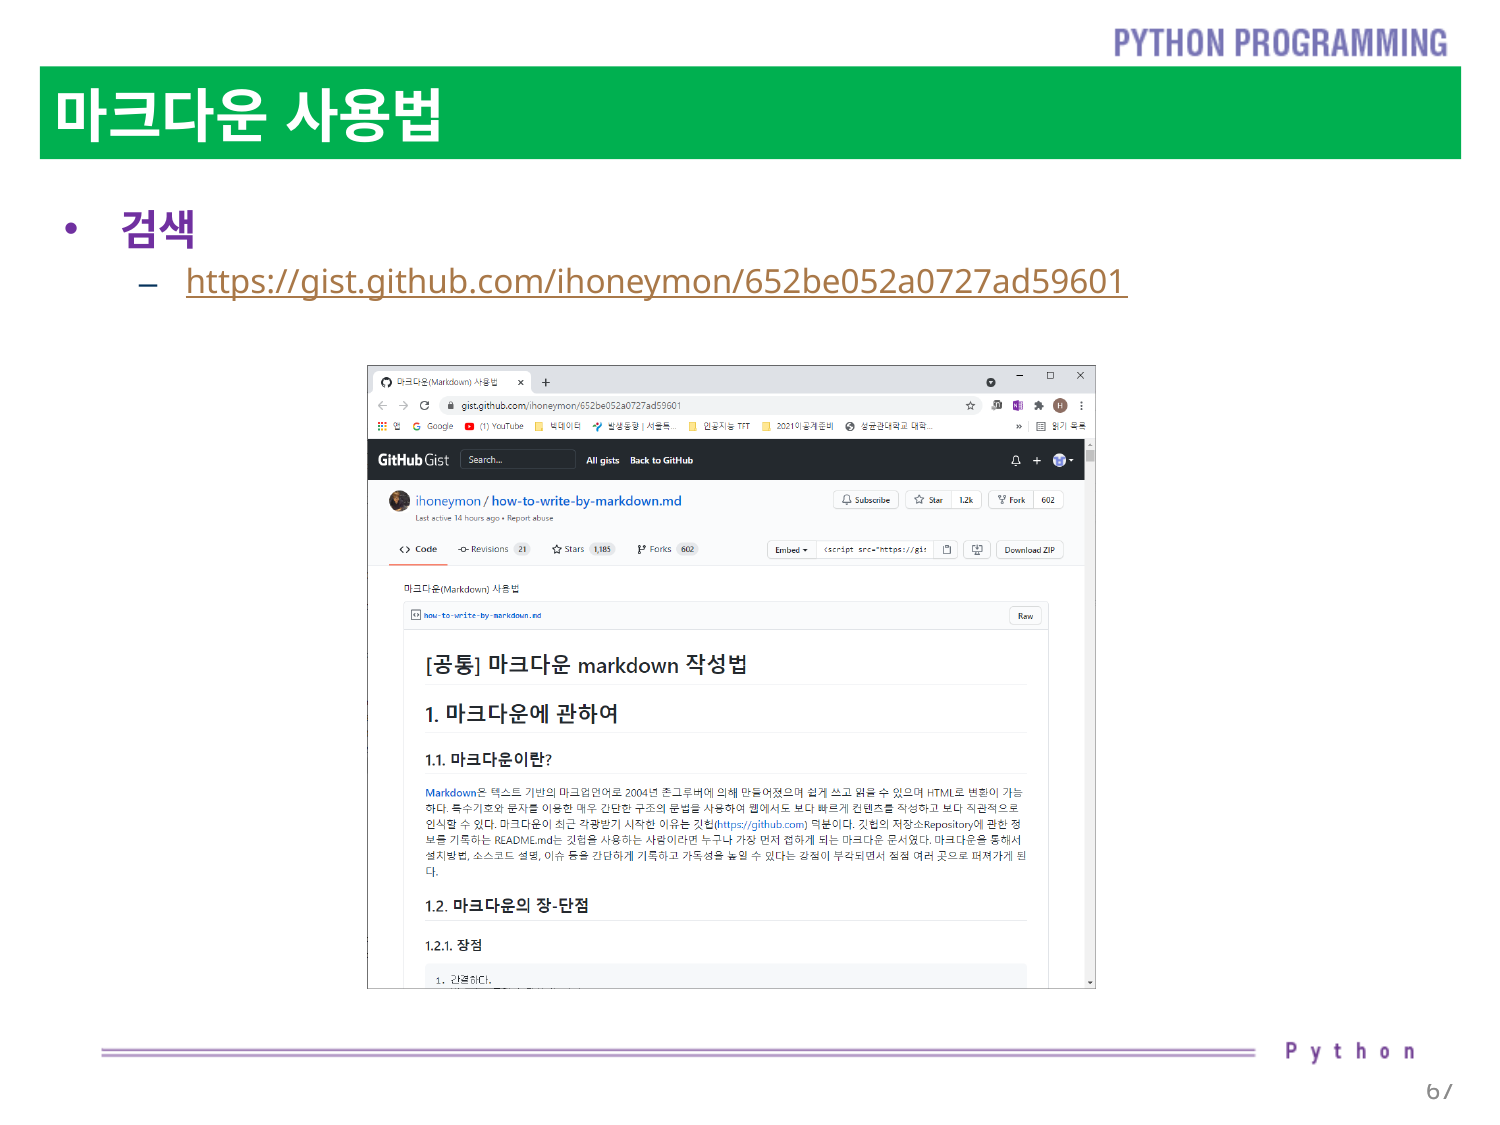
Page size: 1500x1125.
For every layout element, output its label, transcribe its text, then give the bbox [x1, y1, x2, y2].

list 검색 https://gist.github.com/ihoneymon/652be052a0727ad59601 [48, 195, 1461, 1041]
picture [1106, 13, 1462, 66]
slide_number 67 [1119, 1071, 1470, 1112]
title 마크다운 사용법 [39, 76, 1444, 152]
picture [18, 1020, 1483, 1084]
picture [366, 365, 1096, 990]
